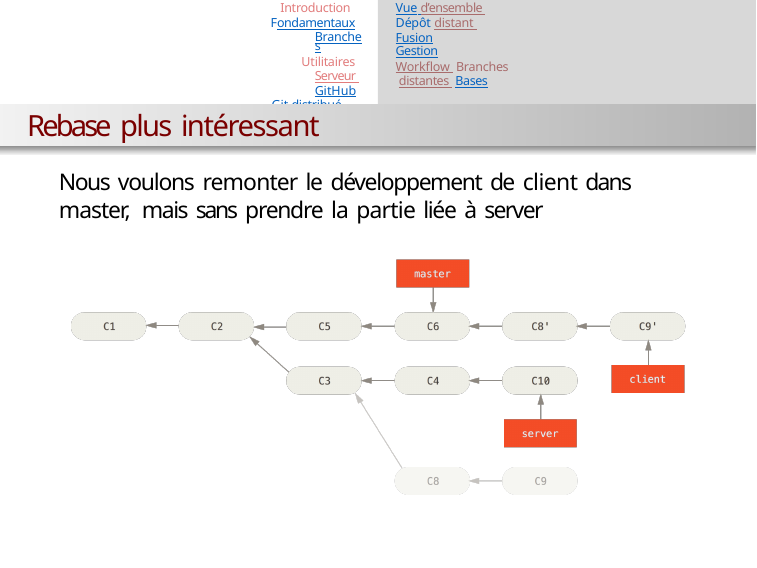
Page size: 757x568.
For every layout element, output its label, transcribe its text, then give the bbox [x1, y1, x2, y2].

text_box Introduction Fondamentaux Branches Utilitaires Serveur GitHub Git distribué [268, 0, 363, 103]
picture [59, 250, 697, 505]
text_box Rebase plus intéressant Nous voulons remonter le développement de client dans master, mais sans prendre la partie liée à server [25, 156, 664, 224]
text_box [0, 104, 756, 156]
text_box [377, 0, 756, 104]
text_box Vue d’ensemble Dépôt distant Fusion Gestion Workflow Branches distantes Bases [393, 0, 512, 91]
